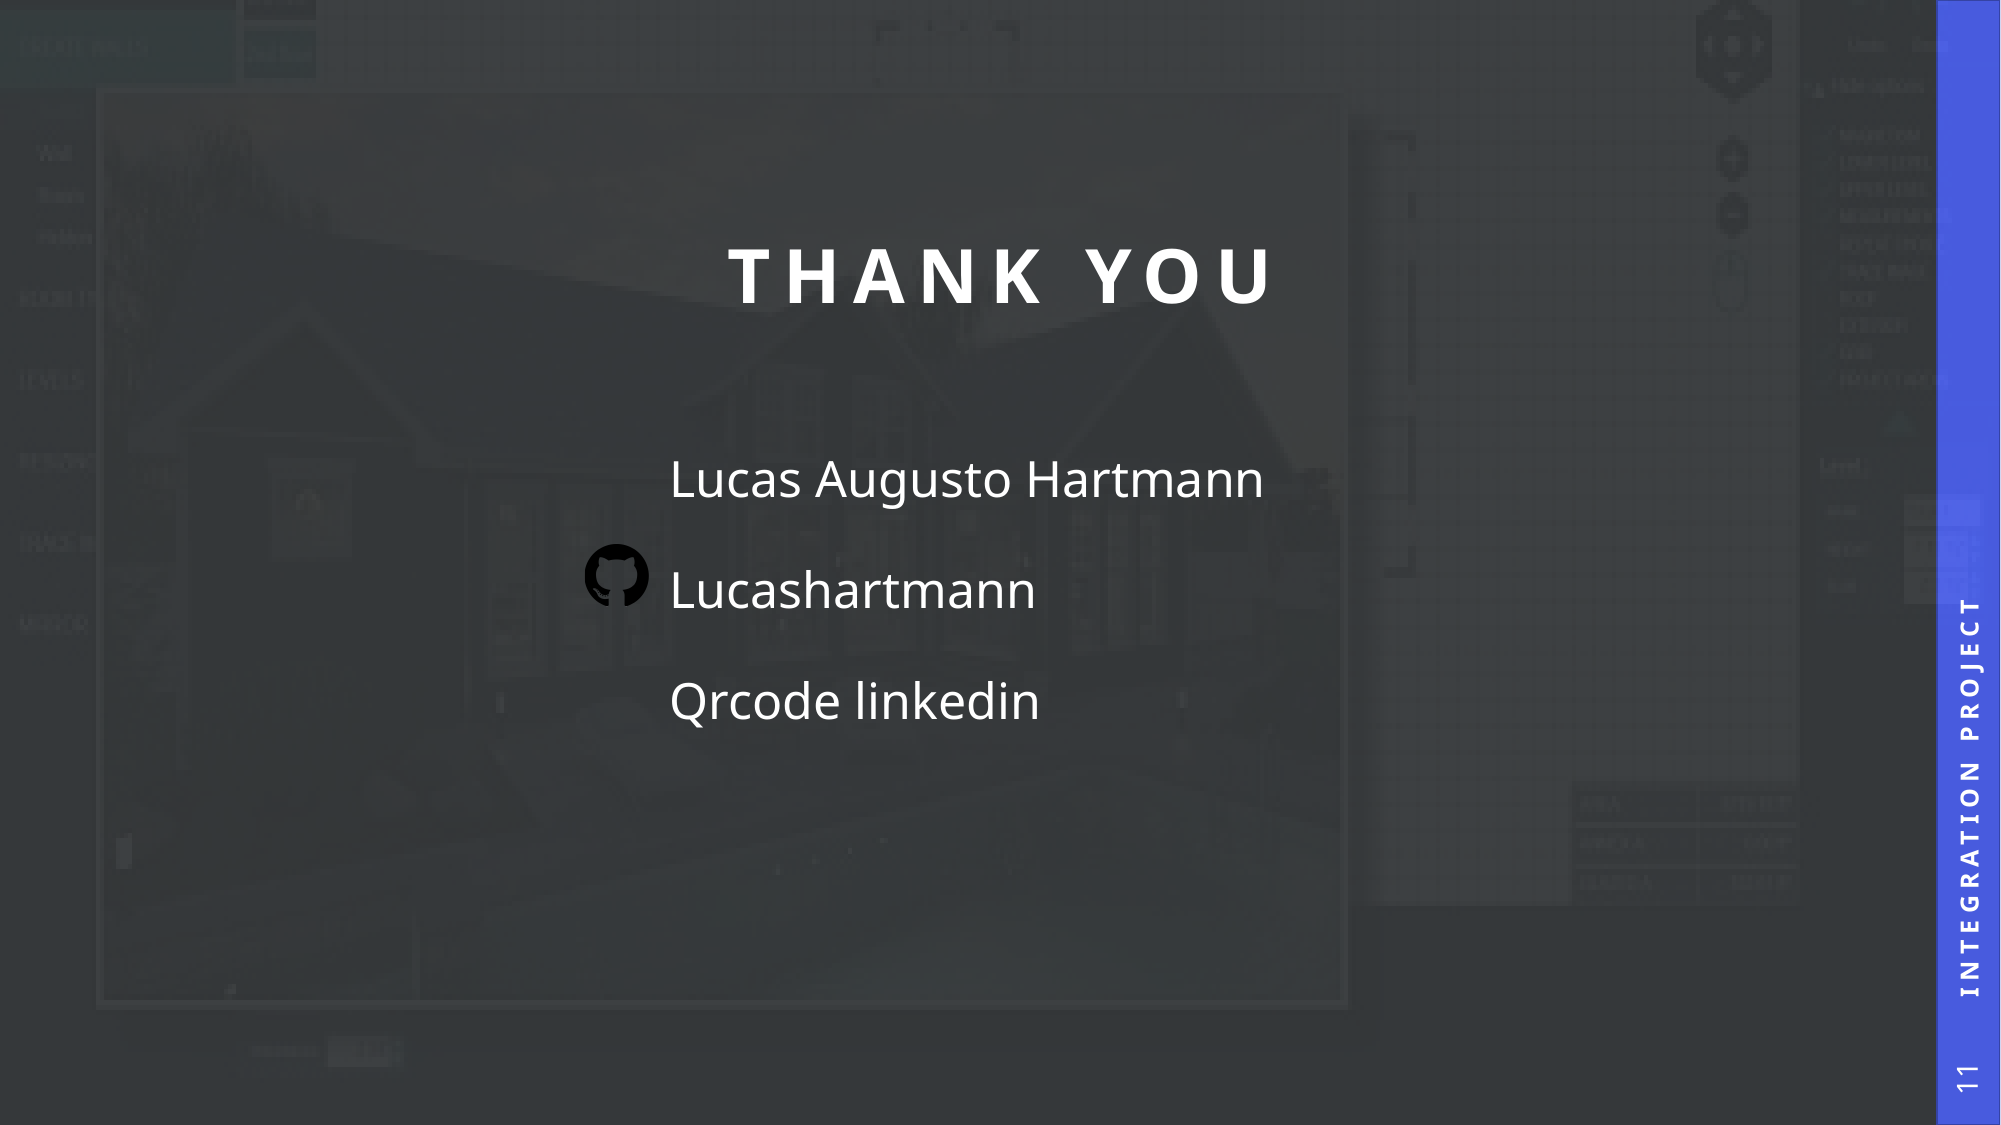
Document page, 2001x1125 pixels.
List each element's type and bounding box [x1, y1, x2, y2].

picture [565, 524, 668, 626]
list [0, 0, 2000, 1125]
